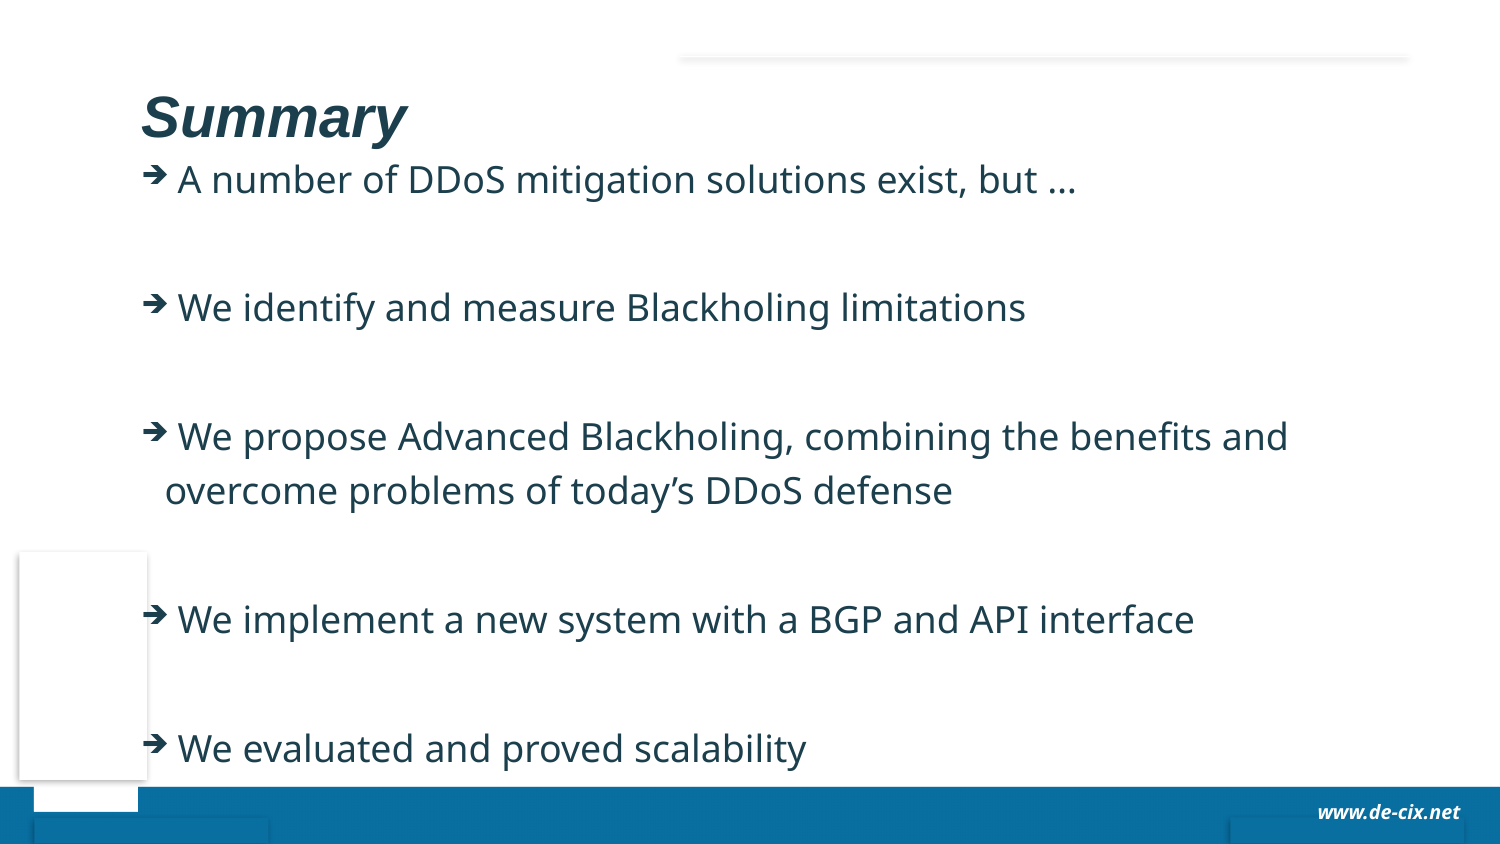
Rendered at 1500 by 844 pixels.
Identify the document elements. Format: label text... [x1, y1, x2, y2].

title Summary [141, 79, 1469, 146]
picture [0, 583, 1500, 811]
list A number of DDoS mitigation solutions exist, but … We identify and measure Blackholing limitations We propose Advanced Blackholing, combining the benefits and overcome problems of today’s DDoS defense We implement a new system with a BGP and API interface We evaluated and proved scalability [141, 146, 1469, 668]
